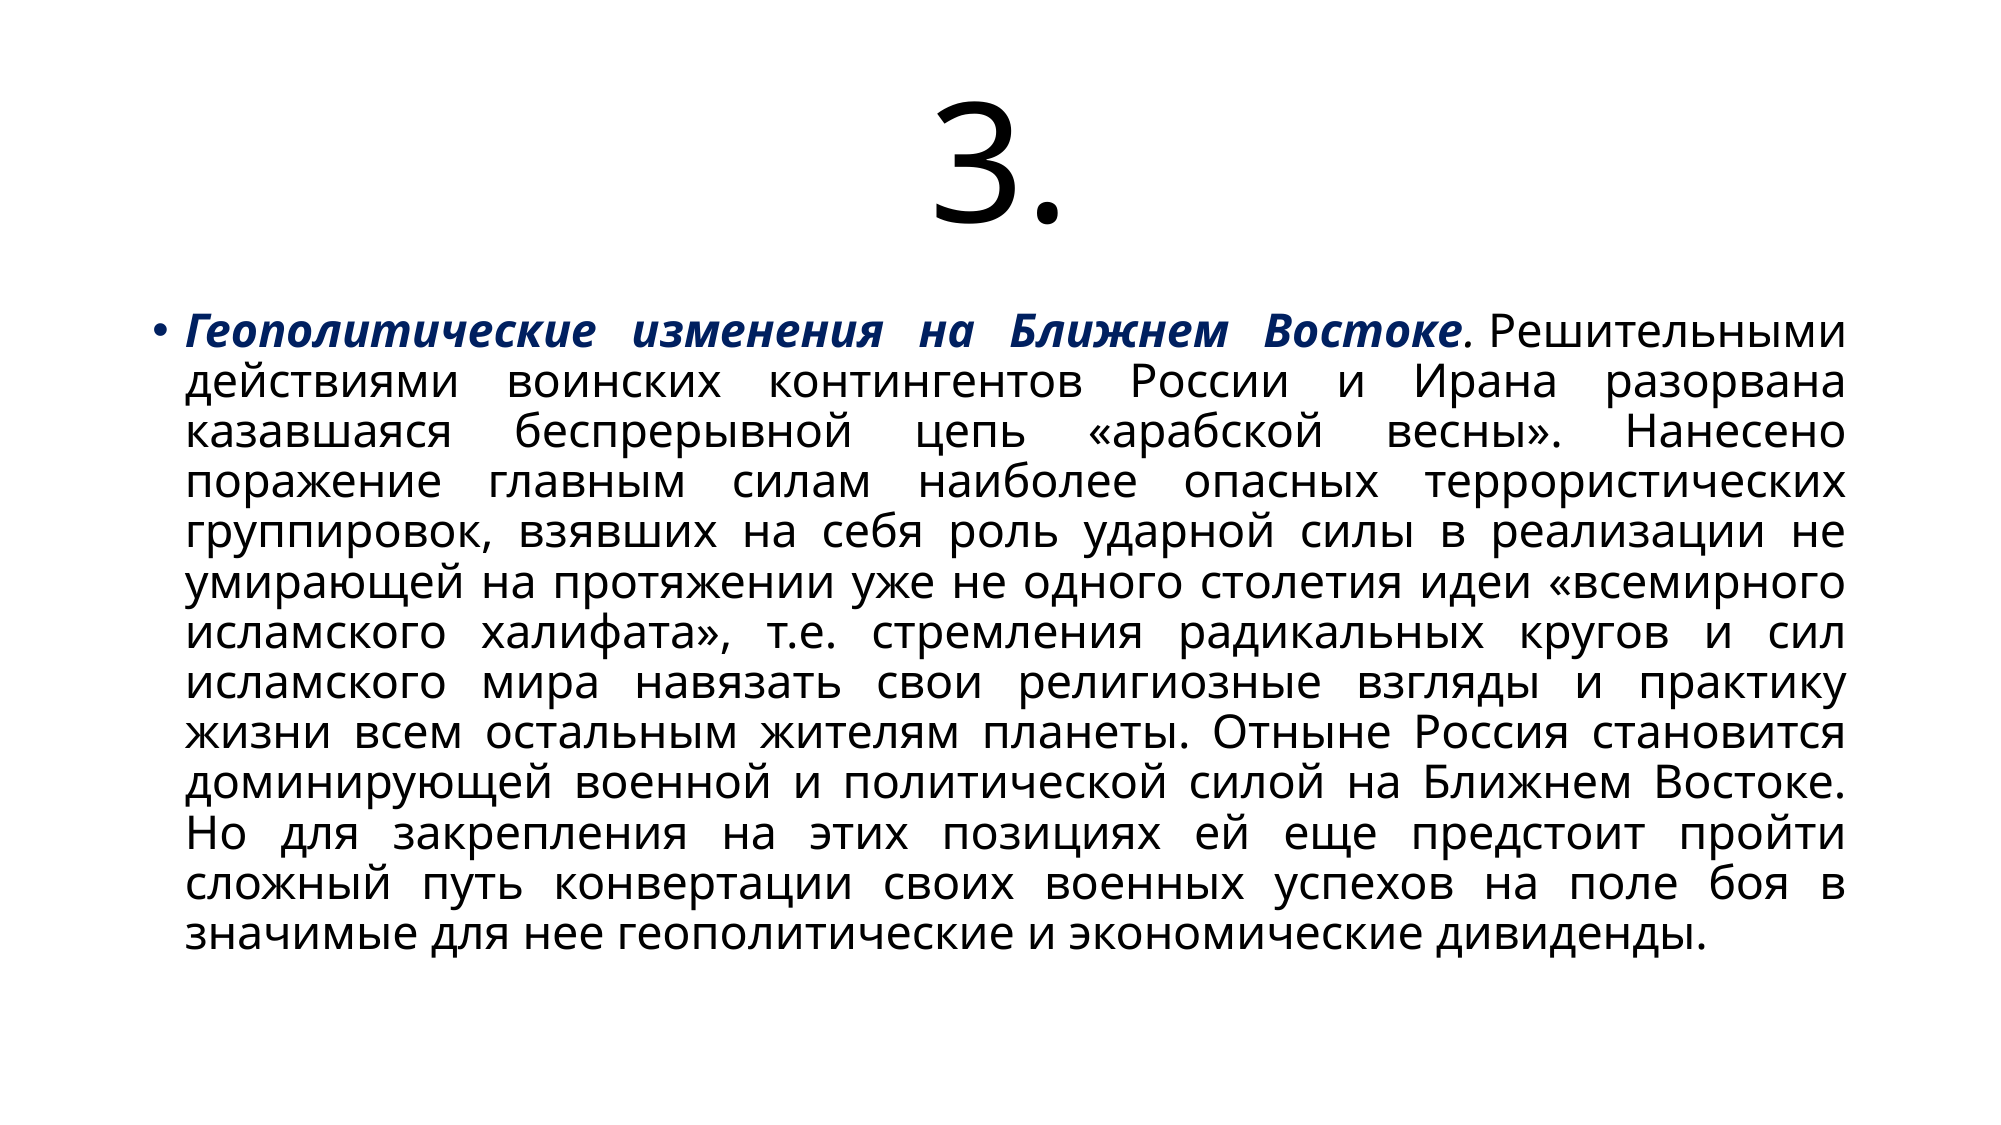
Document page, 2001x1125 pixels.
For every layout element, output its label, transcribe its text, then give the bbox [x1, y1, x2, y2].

list Геополитические изменения на Ближнем Востоке. Решительными действиями воинских контингентов России и Ирана разорвана казавшаяся беспрерывной цепь «арабской весны». Нанесено поражение главным силам наиболее опасных террористических группировок, взявших на себя роль ударной силы в реализации не умирающей на протяжении уже не одного столетия идеи «всемирного исламского халифата», т.е. стремления радикальных кругов и сил исламского мира навязать свои религиозные взгляды и практику жизни всем остальным жителям планеты. Отныне Россия становится доминирующей военной и политической силой на Ближнем Востоке. Но для закрепления на этих позициях ей еще предстоит пройти сложный путь конвертации своих военных успехов на поле боя в значимые для нее геополитические и экономические дивиденды. [137, 299, 1863, 1014]
title 3. [137, 59, 1863, 278]
